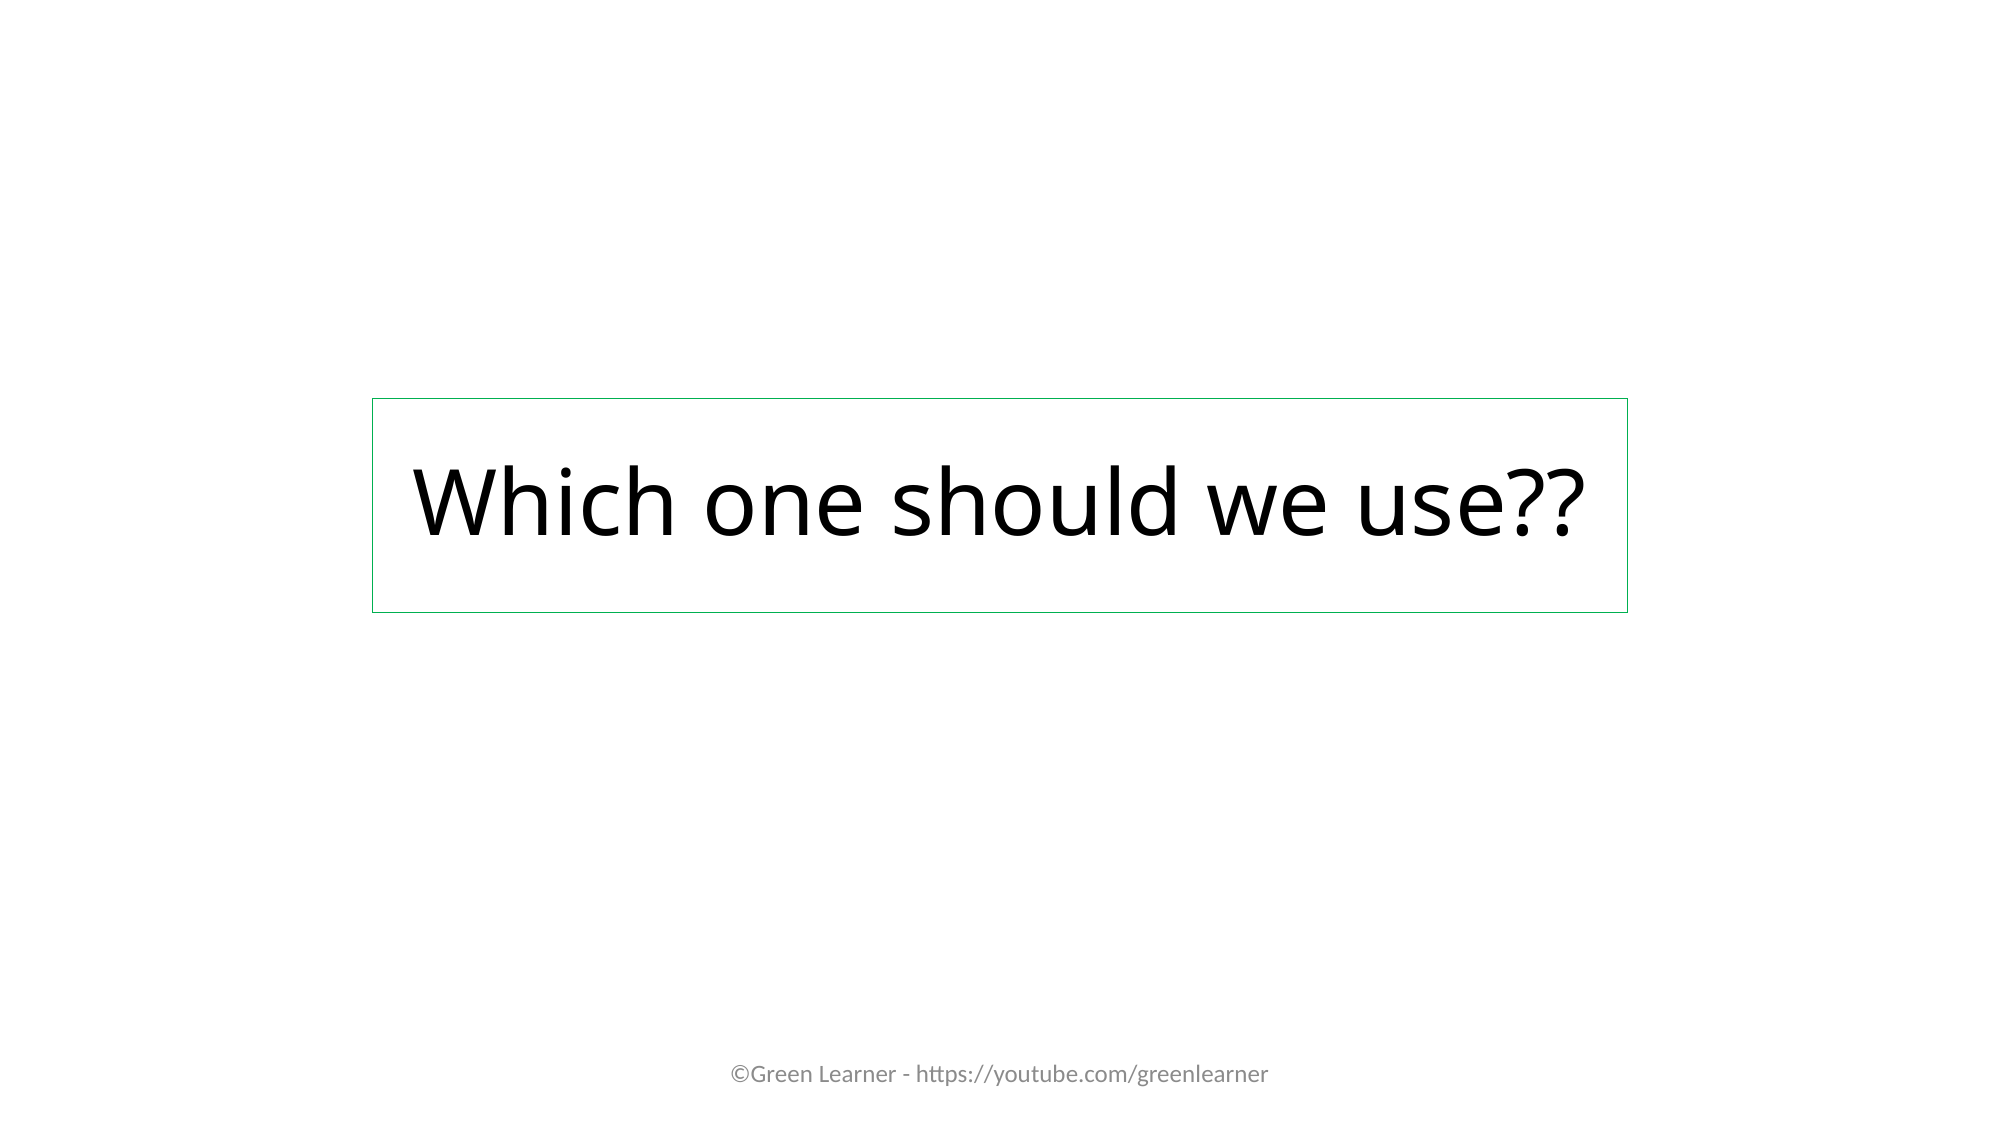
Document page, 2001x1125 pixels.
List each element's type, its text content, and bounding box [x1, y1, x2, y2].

title Which one should we use?? [372, 398, 1628, 613]
footer ©Green Learner - https://youtube.com/greenlearner [662, 1042, 1338, 1103]
